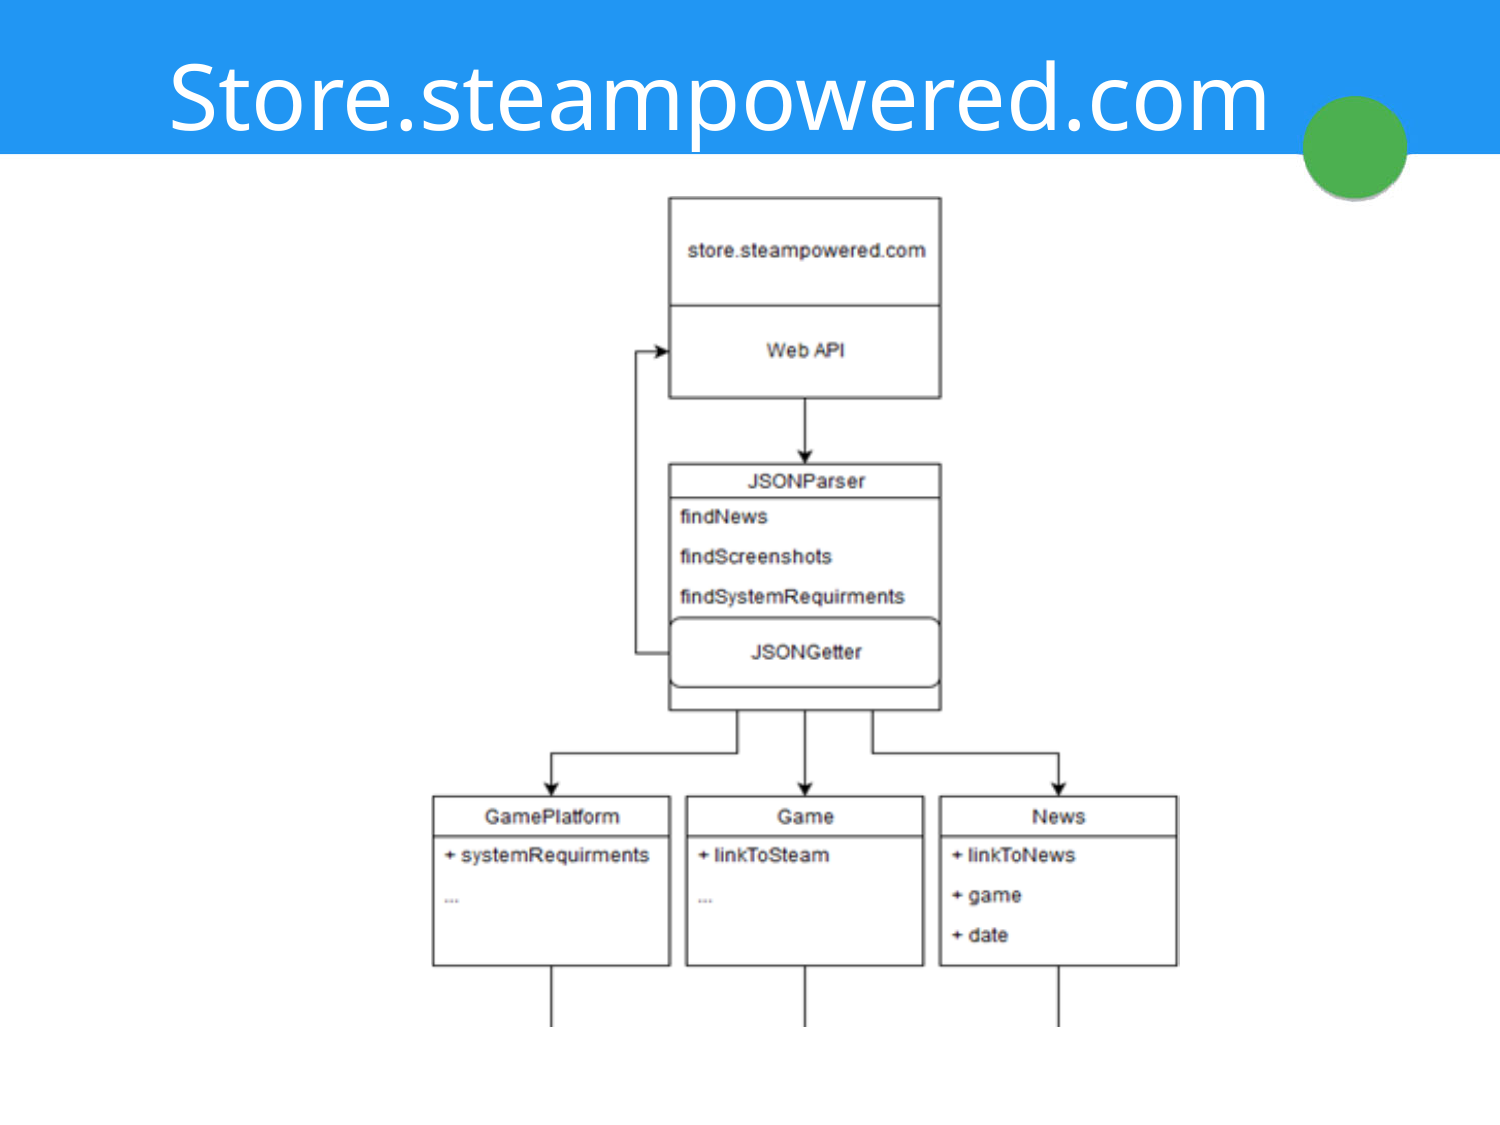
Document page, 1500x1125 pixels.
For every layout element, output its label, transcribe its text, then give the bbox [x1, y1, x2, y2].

text_box Store.steampowered.com [45, 0, 1396, 188]
picture [0, 0, 1500, 1125]
